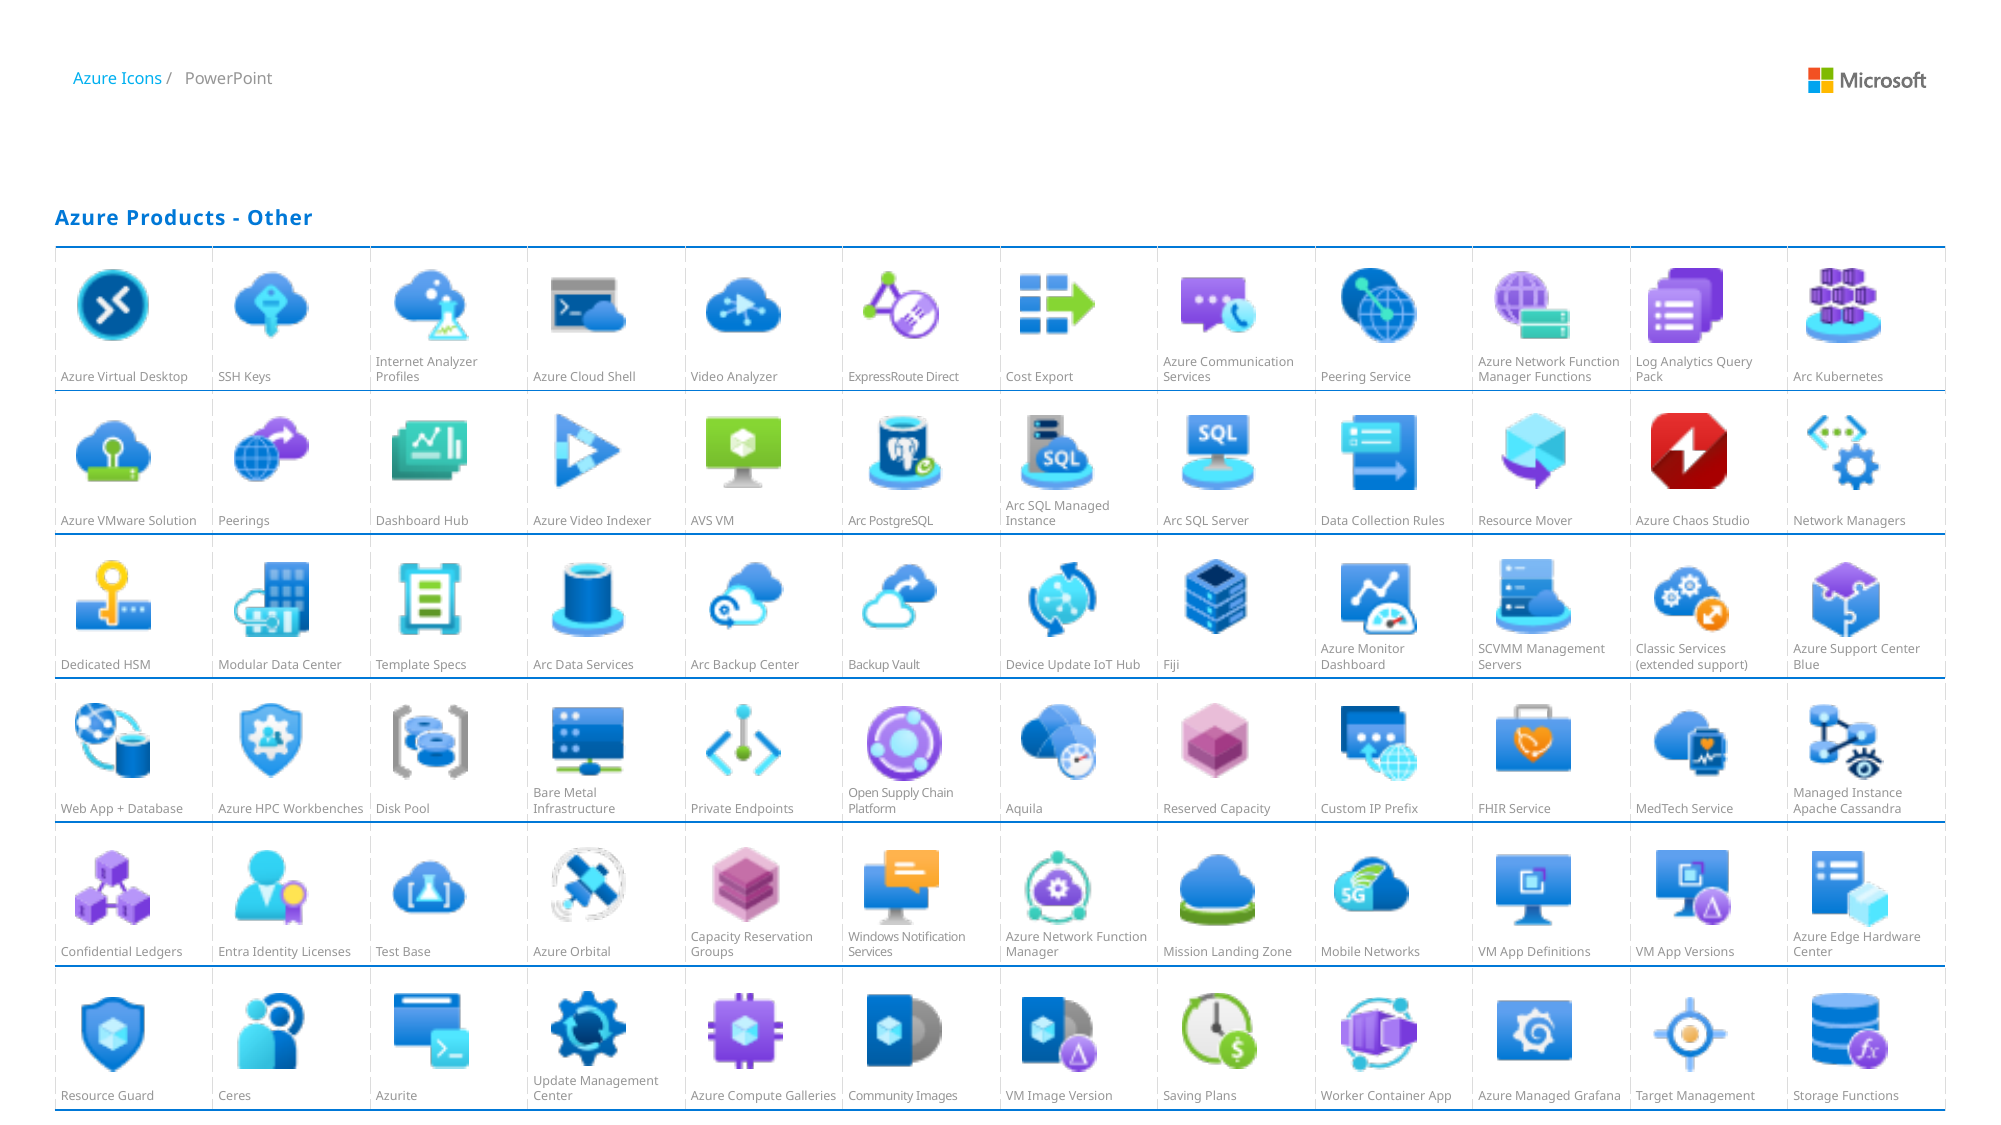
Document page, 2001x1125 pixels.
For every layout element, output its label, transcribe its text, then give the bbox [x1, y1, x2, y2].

picture [122, 72, 126, 82]
table_cell ExpressRoute Direct [842, 248, 1000, 390]
picture [1812, 993, 1888, 1069]
table_cell Cost Export [1000, 248, 1157, 390]
table_cell Azure Virtual Desktop [55, 248, 212, 390]
picture [1496, 852, 1572, 928]
table_cell Azure Managed Grafana [1472, 967, 1630, 1109]
picture [1497, 993, 1572, 1069]
picture [867, 415, 943, 491]
picture [392, 413, 467, 489]
picture [551, 846, 627, 922]
picture [1653, 706, 1728, 781]
picture [1652, 996, 1728, 1072]
table_cell Video Analyzer [685, 248, 842, 390]
table_cell Azure Compute Galleries [685, 967, 842, 1109]
table_cell Open Supply Chain Platform [842, 679, 1000, 821]
picture [708, 846, 784, 922]
picture [1809, 704, 1884, 780]
table_cell Azure Monitor Dashboard [1315, 535, 1472, 677]
table_cell Saving Plans [1157, 967, 1315, 1109]
table_cell Capacity Reservation Groups [685, 823, 842, 965]
table_cell MedTech Service [1630, 679, 1787, 821]
table_cell Azure Network Function Manager Functions [1472, 248, 1630, 390]
picture [708, 993, 783, 1069]
picture [551, 562, 627, 638]
table_cell Fiji [1157, 535, 1315, 677]
picture [234, 268, 309, 344]
picture [74, 849, 150, 925]
picture [1647, 268, 1723, 344]
table_cell Azure Network Function Manager [1000, 823, 1157, 965]
table_cell Community Images [842, 967, 1000, 1109]
table_cell Arc Kubernetes [1787, 248, 1945, 390]
table_cell Reserved Capacity [1157, 679, 1315, 821]
table_cell Arc Data Services [527, 535, 685, 677]
picture [1019, 415, 1095, 491]
picture [706, 268, 781, 344]
table_cell Aquila [1000, 679, 1157, 821]
table_cell Azure Chaos Studio [1630, 391, 1787, 533]
picture [1496, 701, 1572, 777]
picture [551, 704, 627, 780]
table_cell VM Image Version [1000, 967, 1157, 1109]
table_cell Arc PostgreSQL [842, 391, 1000, 533]
table_cell Arc Backup Center [685, 535, 842, 677]
table_cell Private Endpoints [685, 679, 842, 821]
table_cell Ceres [212, 967, 370, 1109]
picture [393, 704, 469, 780]
table_cell Entra Identity Licenses [212, 823, 370, 965]
table_cell Test Base [370, 823, 527, 965]
table_cell Azure Edge Hardware Center [1787, 823, 1945, 965]
picture [1179, 559, 1255, 634]
picture [1019, 268, 1095, 344]
picture [1021, 996, 1097, 1072]
picture [394, 268, 470, 344]
picture [74, 702, 150, 778]
picture [551, 268, 627, 344]
table_cell Azure Orbital [527, 823, 685, 965]
picture [393, 562, 469, 638]
table_cell Mobile Networks [1315, 823, 1472, 965]
table_cell Target Management [1630, 967, 1787, 1109]
picture [709, 559, 785, 634]
table_cell Resource Guard [55, 967, 212, 1109]
picture [1020, 849, 1096, 925]
picture [394, 993, 470, 1069]
picture [1812, 851, 1888, 927]
table_cell Backup Vault [842, 535, 1000, 677]
picture [867, 706, 943, 781]
picture [234, 415, 309, 491]
picture [1656, 849, 1731, 925]
table_header Azure Products - Other [55, 97, 1945, 246]
table_cell Azure Video Indexer [527, 391, 685, 533]
table_cell Worker Container App [1315, 967, 1472, 1109]
table_cell VM App Versions [1630, 823, 1787, 965]
table_cell AVS VM [685, 391, 842, 533]
picture [1341, 996, 1417, 1072]
table_cell Resource Mover [1472, 391, 1630, 533]
table_cell Azurite [370, 967, 527, 1109]
table_cell Azure Cloud Shell [527, 248, 685, 390]
picture [234, 562, 309, 638]
table_cell Azure HPC Workbenches [212, 679, 370, 821]
picture [1180, 268, 1256, 344]
picture [551, 990, 627, 1066]
picture [1654, 562, 1730, 638]
picture [1651, 413, 1727, 489]
table_cell Azure VMware Solution [55, 391, 212, 533]
table_cell Azure Support Center Blue [1787, 535, 1945, 677]
table_cell Data Collection Rules [1315, 391, 1472, 533]
table_cell Dedicated HSM [55, 535, 212, 677]
table_cell Peerings [212, 391, 370, 533]
picture [1341, 562, 1417, 638]
picture [1341, 415, 1417, 491]
picture [1496, 559, 1572, 634]
picture [861, 559, 937, 634]
table_cell Azure Communication Services [1157, 248, 1315, 390]
picture [1341, 706, 1417, 781]
picture [1177, 702, 1253, 778]
table_cell Web App + Database [55, 679, 212, 821]
table_cell Bare Metal Infrastructure [527, 679, 685, 821]
picture [1805, 268, 1881, 344]
table_cell Arc SQL Managed Instance [1000, 391, 1157, 533]
table_cell Arc SQL Server [1157, 391, 1315, 533]
picture [867, 993, 943, 1069]
picture [1496, 413, 1572, 489]
table_cell FHIR Service [1472, 679, 1630, 821]
picture [1809, 562, 1885, 638]
table_cell Custom IP Prefix [1315, 679, 1472, 821]
picture [1182, 993, 1257, 1069]
picture [864, 849, 940, 925]
table_cell Windows Notification Services [842, 823, 1000, 965]
picture [234, 993, 309, 1069]
table_cell Disk Pool [370, 679, 527, 821]
picture [706, 415, 781, 491]
picture [1179, 852, 1255, 928]
table_cell Log Analytics Query Pack [1630, 248, 1787, 390]
picture [551, 413, 627, 489]
picture [392, 849, 467, 925]
picture [76, 996, 151, 1072]
table_cell Classic Services (extended support) [1630, 535, 1787, 677]
picture [1333, 846, 1409, 922]
table_cell VM App Definitions [1472, 823, 1630, 965]
table_cell Device Update IoT Hub [1000, 535, 1157, 677]
picture [1341, 268, 1417, 344]
table_cell SCVMM Management Servers [1472, 535, 1630, 677]
picture [863, 268, 939, 344]
table_cell Dashboard Hub [370, 391, 527, 533]
table_cell Storage Functions [1787, 967, 1945, 1109]
table_cell SSH Keys [212, 248, 370, 390]
picture [76, 268, 151, 344]
picture [234, 849, 309, 925]
picture [1180, 415, 1256, 491]
table_cell Update Management Center [527, 967, 685, 1109]
table_cell Confidential Ledgers [55, 823, 212, 965]
table_cell Modular Data Center [212, 535, 370, 677]
picture [1020, 704, 1096, 780]
table_cell Peering Service [1315, 248, 1472, 390]
picture [705, 702, 781, 778]
picture [1494, 268, 1570, 344]
table_cell Network Managers [1787, 391, 1945, 533]
picture [76, 415, 151, 491]
picture [234, 702, 309, 778]
table_cell Mission Landing Zone [1157, 823, 1315, 965]
picture [76, 559, 151, 634]
table_cell Managed Instance Apache Cassandra [1787, 679, 1945, 821]
table_cell Template Specs [370, 535, 527, 677]
table_cell Internet Analyzer Profiles [370, 248, 527, 390]
picture [1025, 562, 1101, 638]
picture [1805, 415, 1881, 491]
